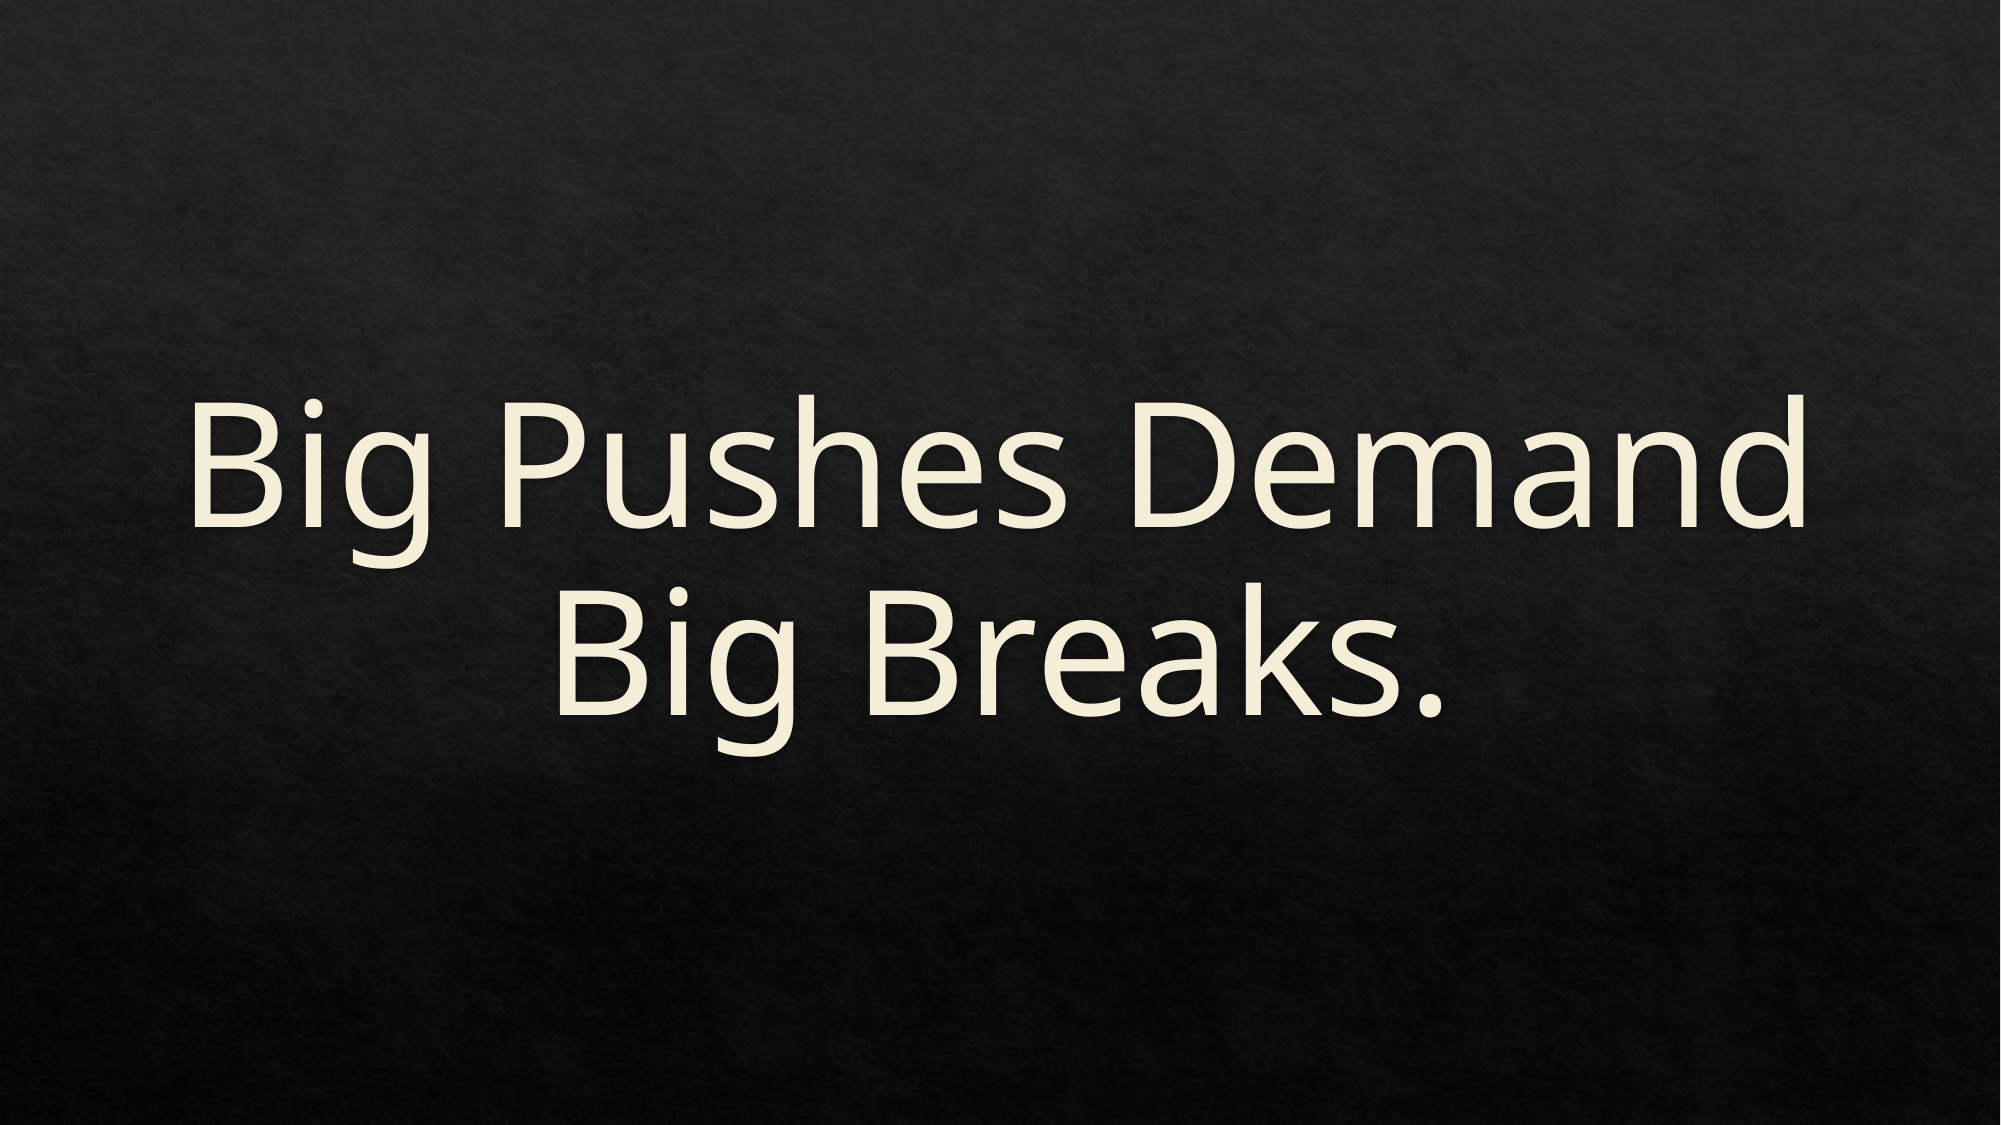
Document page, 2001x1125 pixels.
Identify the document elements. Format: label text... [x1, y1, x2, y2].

title Big Pushes Demand Big Breaks. [149, 348, 1849, 761]
